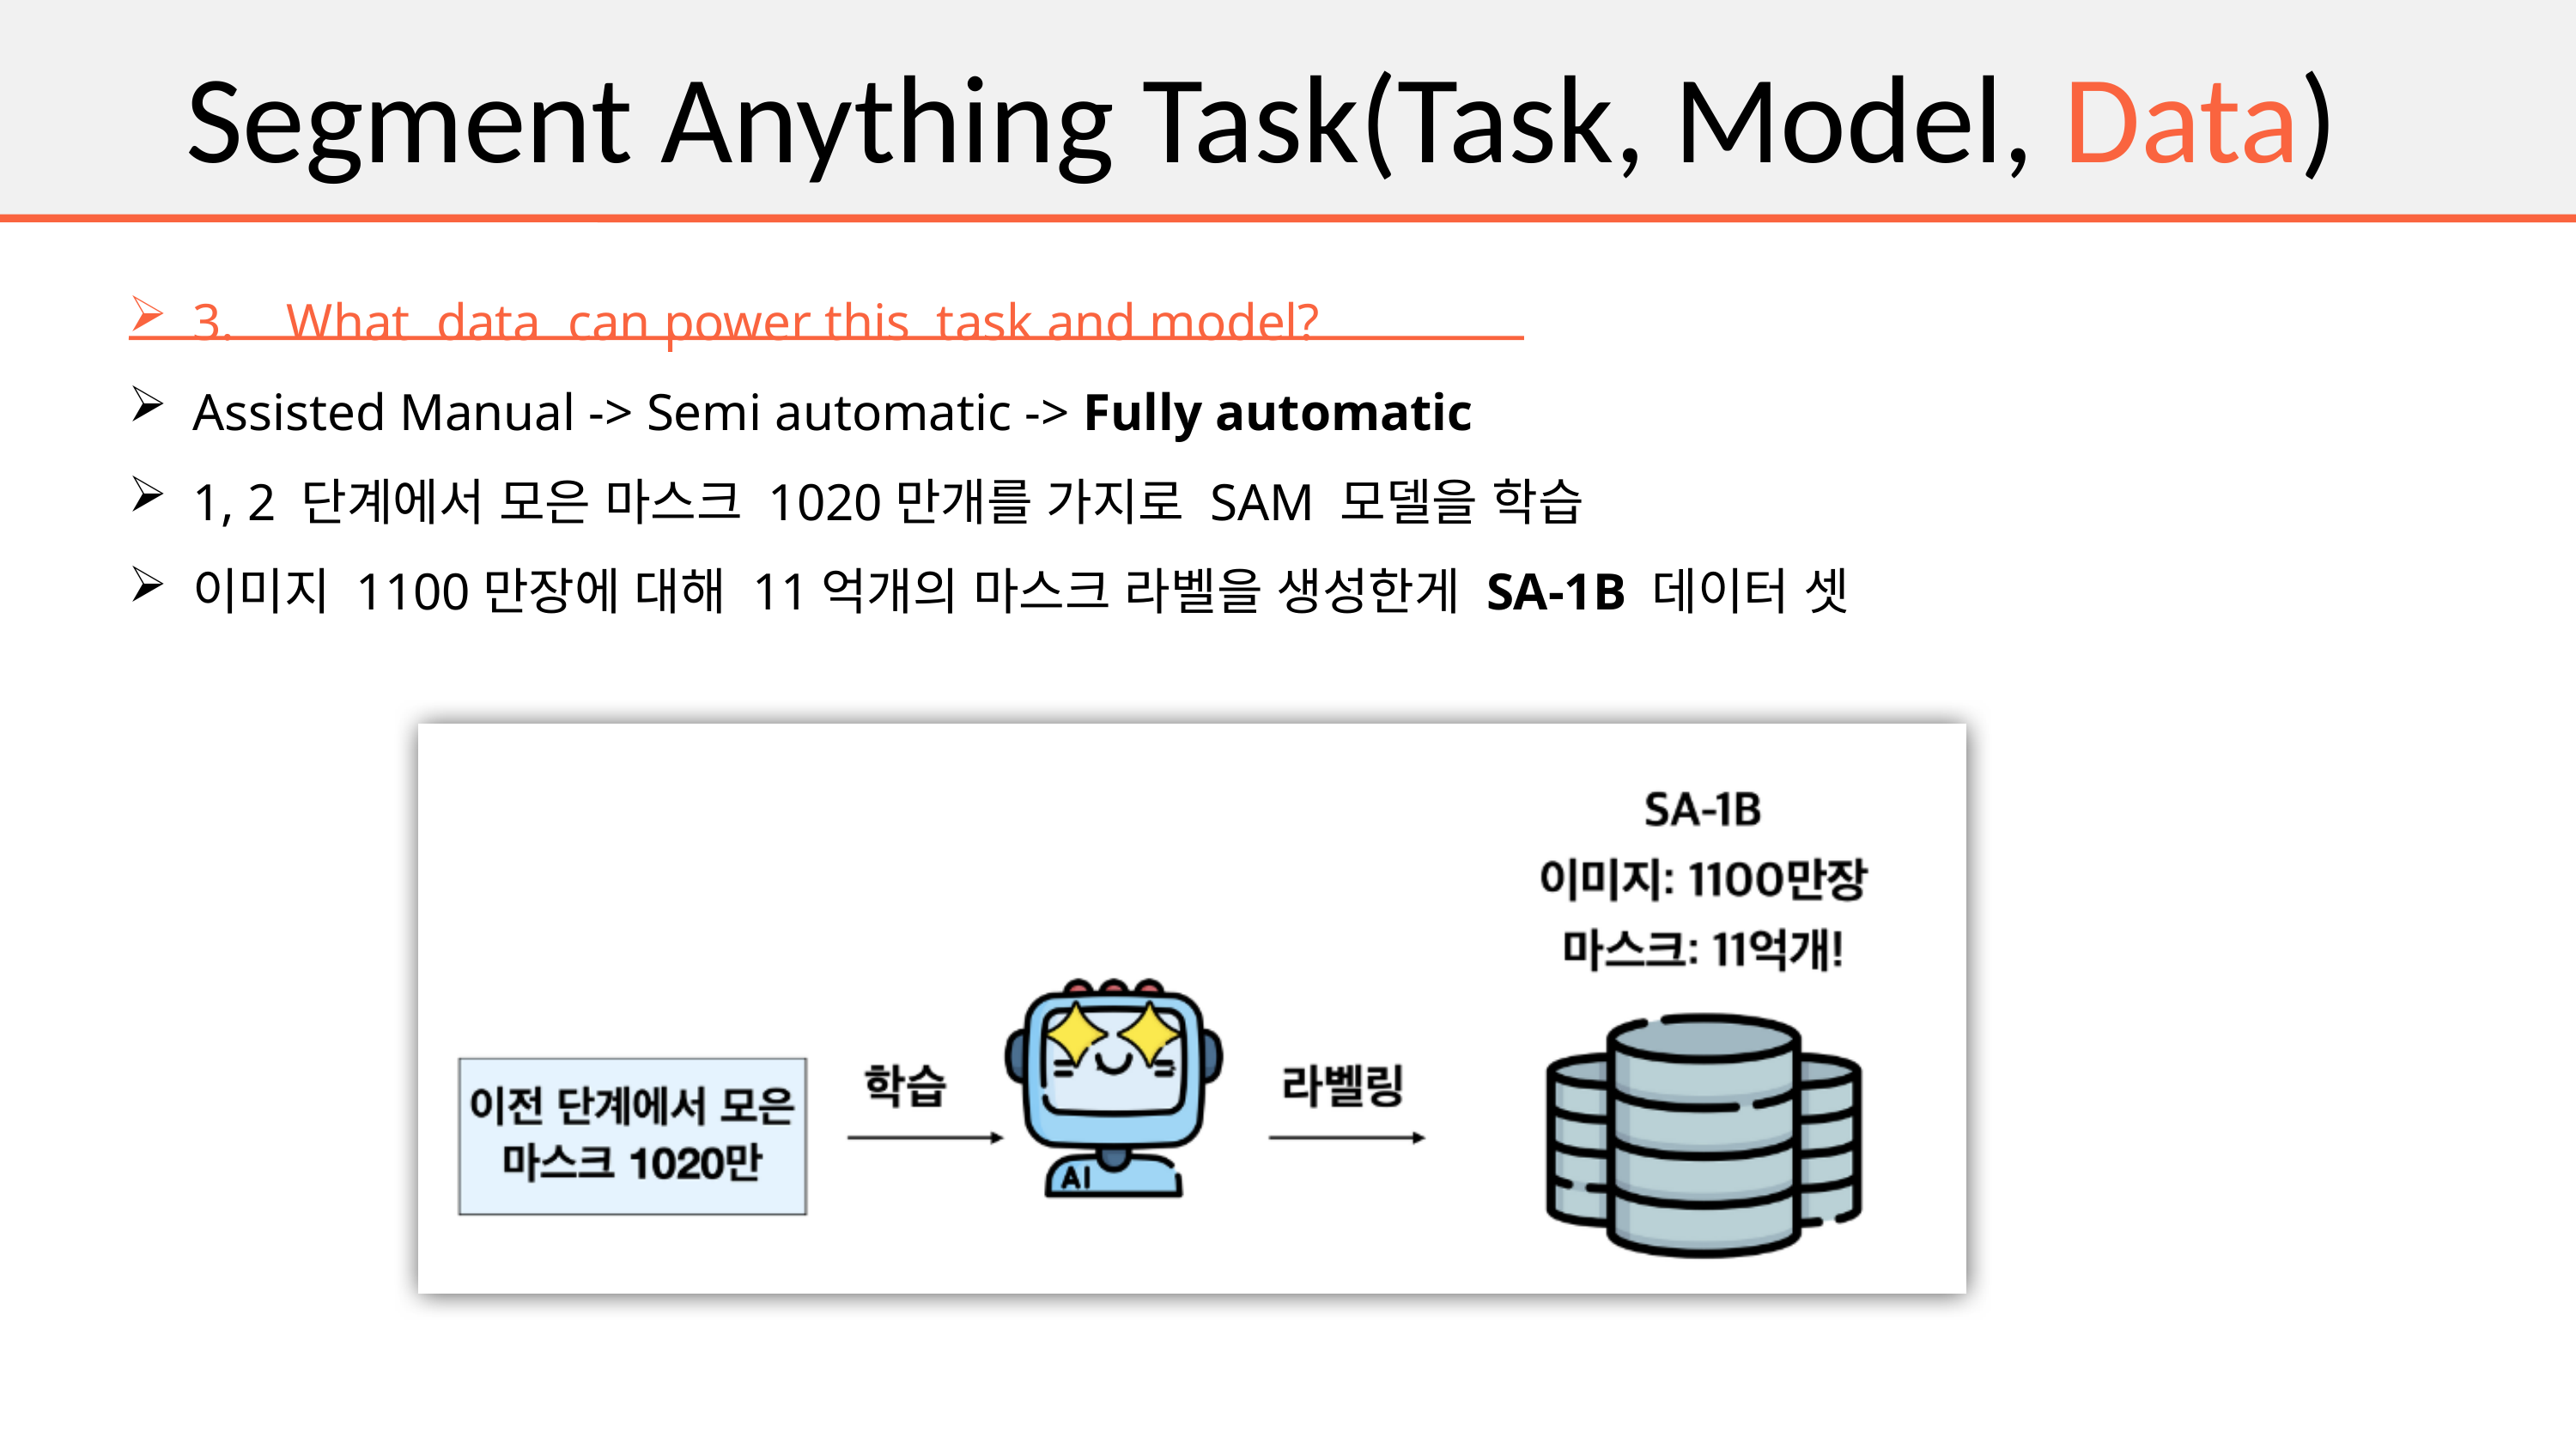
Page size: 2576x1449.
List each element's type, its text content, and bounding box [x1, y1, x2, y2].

picture [418, 724, 1967, 1294]
text_box Segment Anything Task(Task, Model, Data) [185, 37, 2426, 188]
text_box 3. What data can power this task and model? Assisted Manual -> Semi automatic -> Fully automatic 1, 2 단계에서 모은 마스크 1020만개를 가지로 SAM 모델을 학습 이미지 1100만장에 대해 11억개의 마스크 라벨을 생성한게 SA-1B 데이터 셋 [87, 259, 2501, 621]
text_box [0, 0, 2576, 218]
